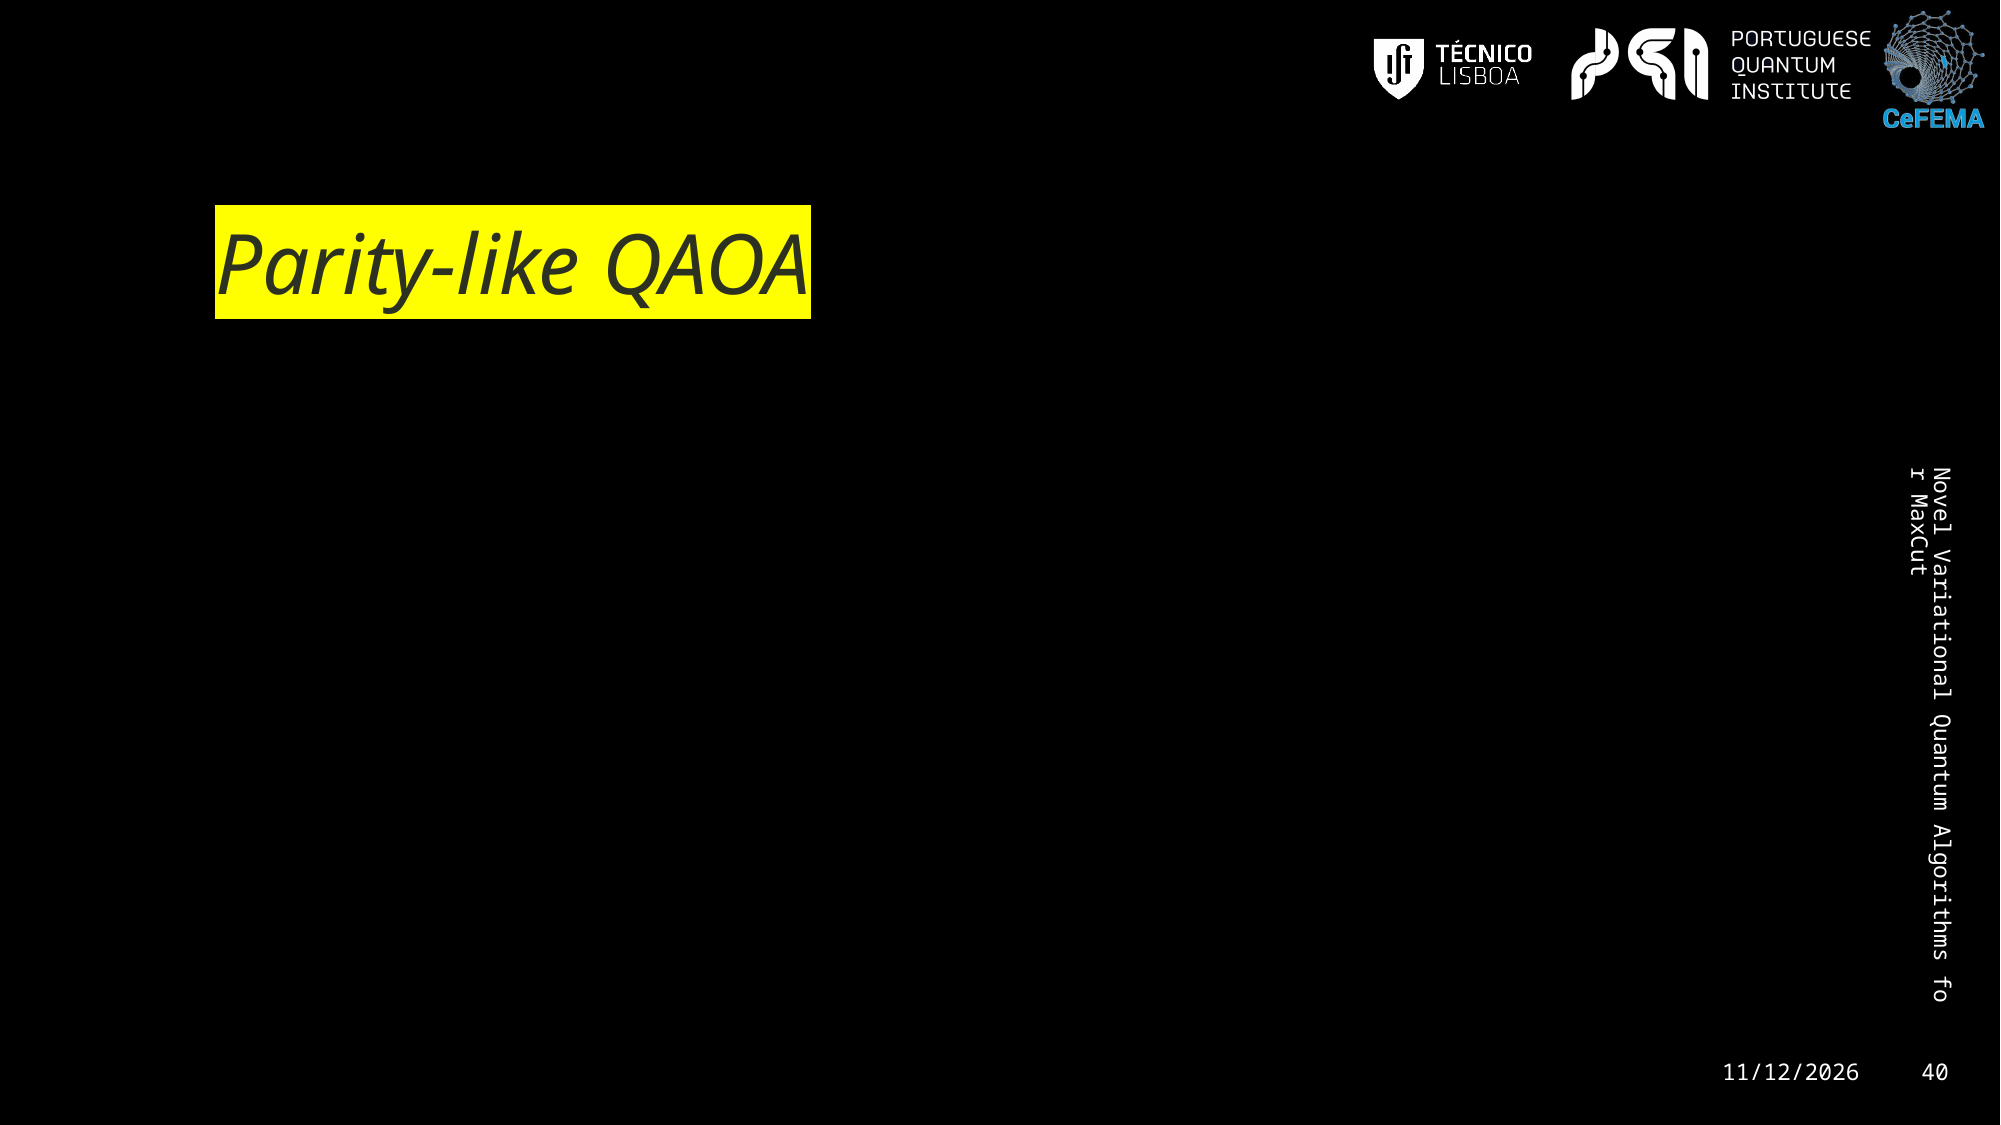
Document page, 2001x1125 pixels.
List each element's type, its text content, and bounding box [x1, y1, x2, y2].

picture [1883, 119, 1888, 128]
slide_number 40 [1869, 1042, 1964, 1103]
title Parity-like QAOA [200, 59, 1758, 319]
picture [1564, 5, 1875, 123]
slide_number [1371, 1042, 1869, 1103]
picture [1349, 10, 1556, 59]
footer Novel Variational Quantum Algorithms for MaxCut [1911, 452, 1972, 1022]
picture [1883, 10, 1985, 128]
